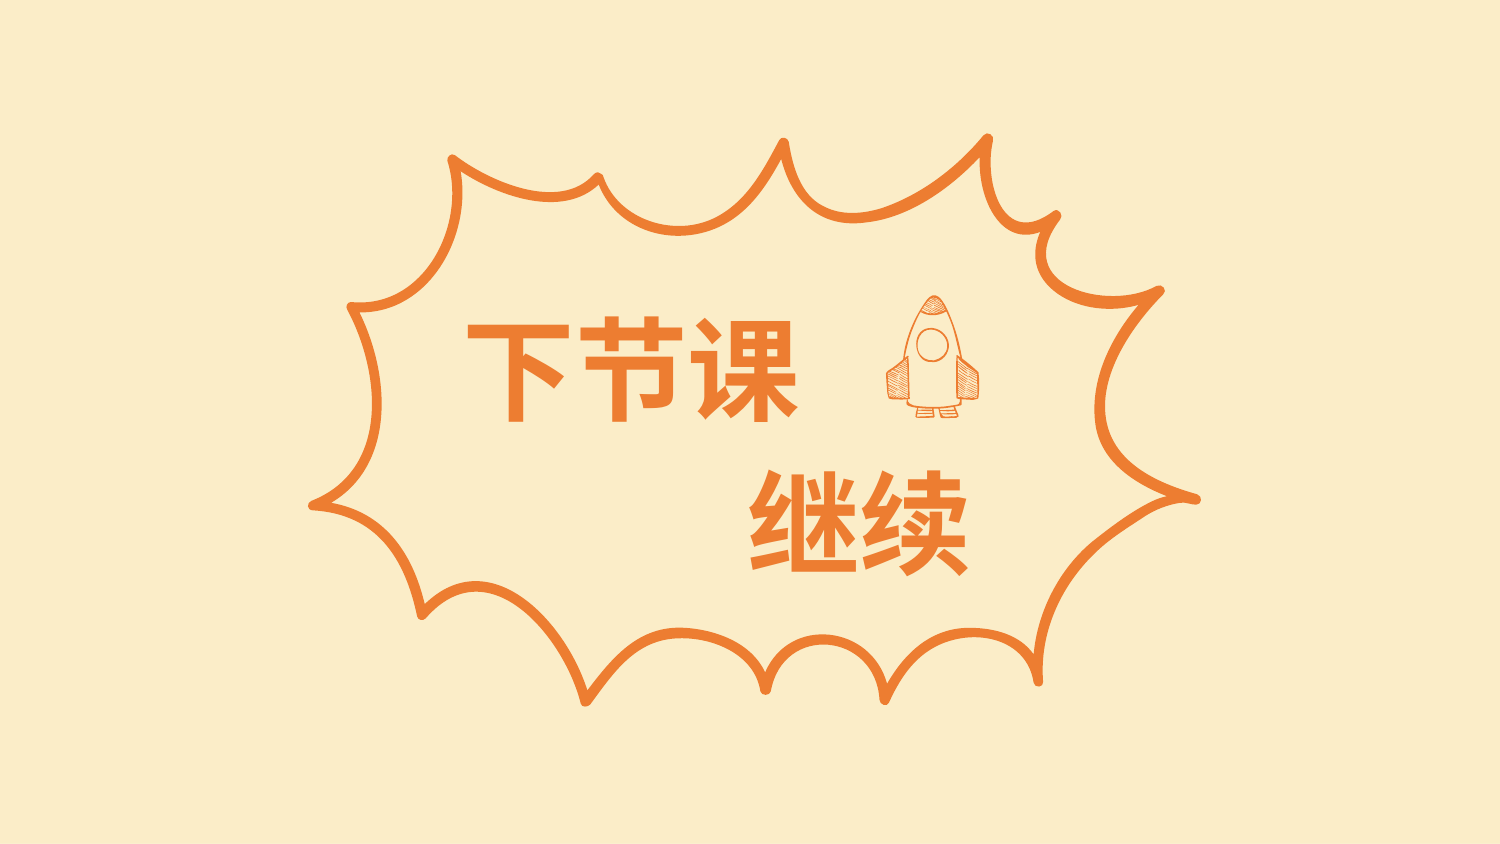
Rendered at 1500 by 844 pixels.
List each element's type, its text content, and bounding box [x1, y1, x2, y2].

text_box 下节课 [444, 249, 819, 418]
text_box [307, 133, 1201, 707]
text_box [885, 294, 980, 419]
text_box 继续 [672, 403, 1047, 573]
